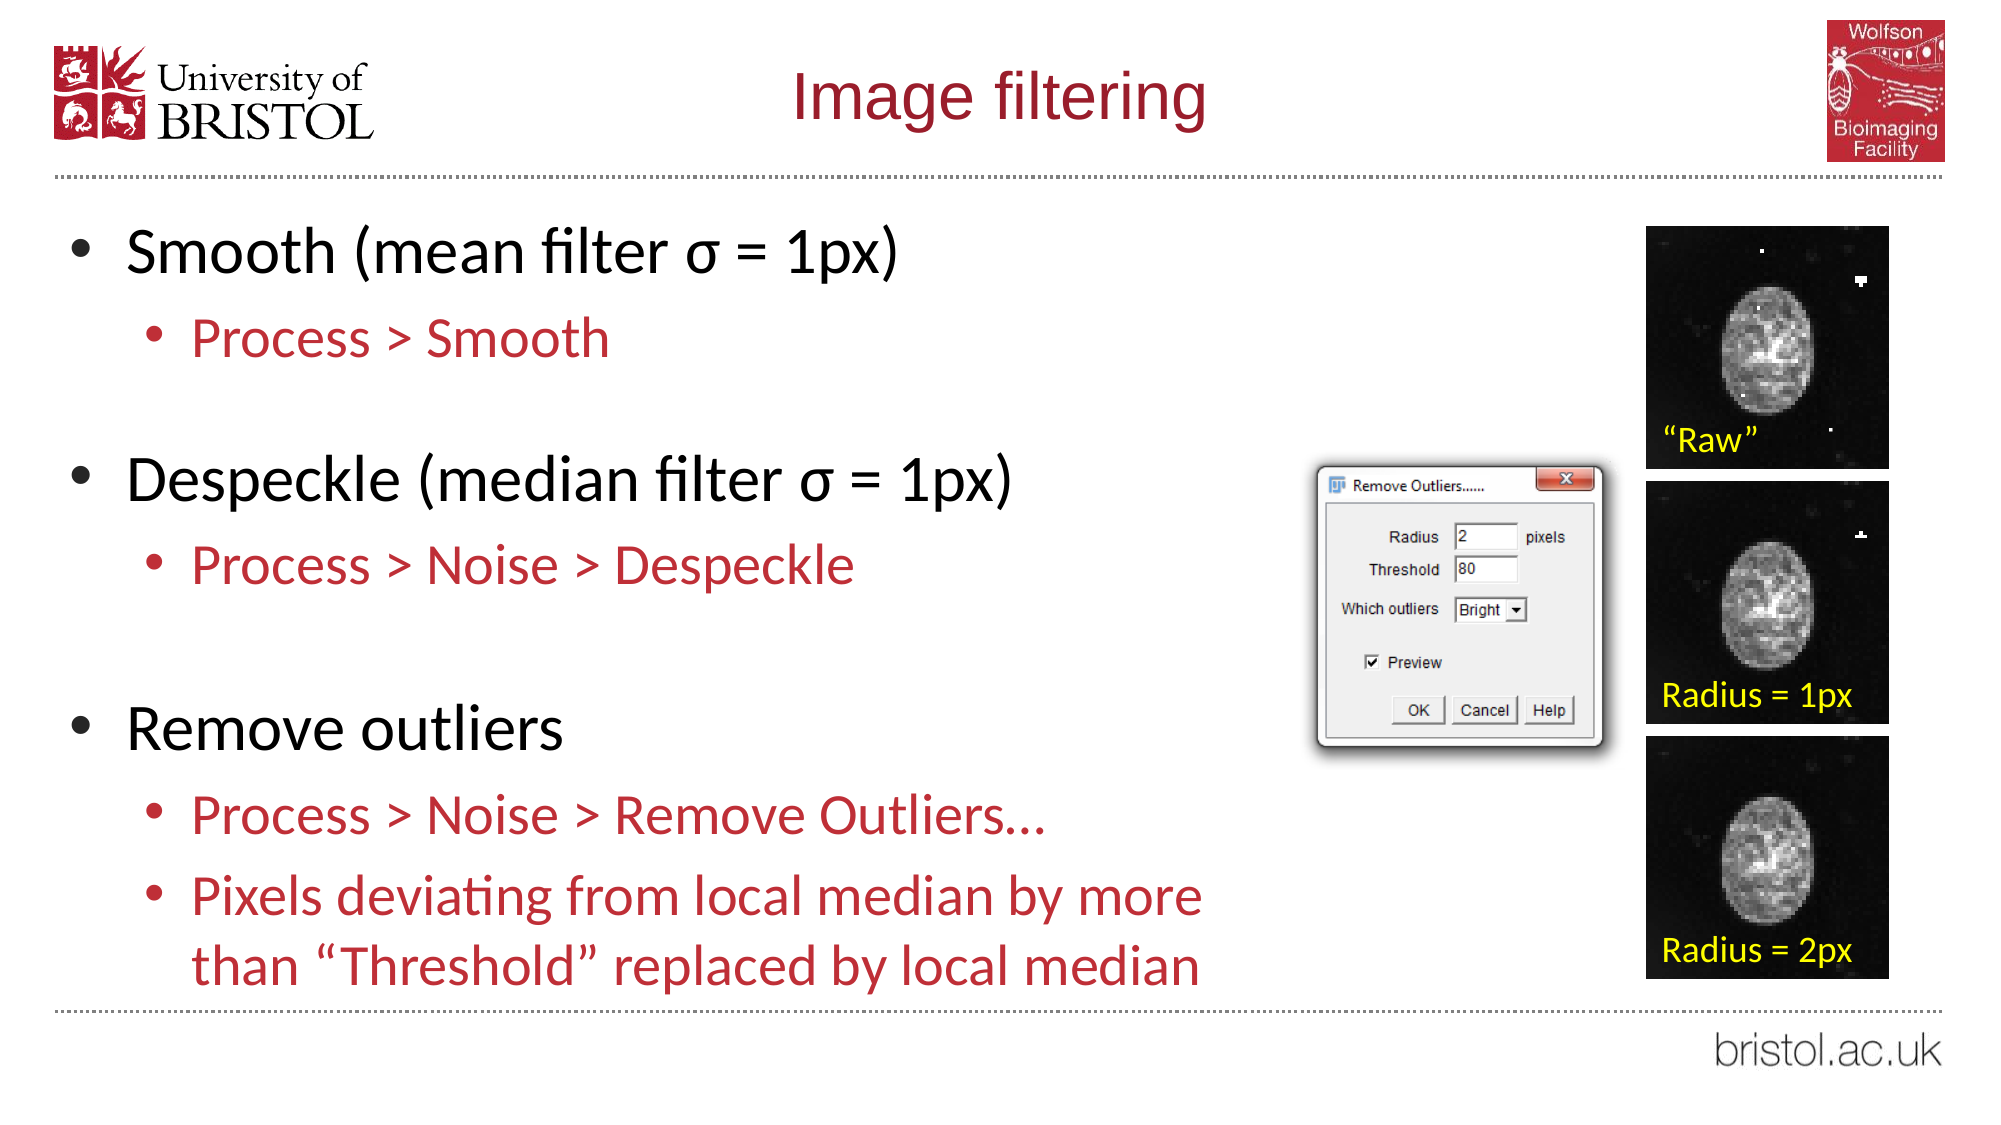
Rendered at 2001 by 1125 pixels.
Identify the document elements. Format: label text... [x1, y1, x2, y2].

title Image filtering [396, 41, 1604, 140]
picture [1646, 735, 1890, 979]
list Smooth (mean filter σ = 1px) Process > Smooth Despeckle (median filter σ = 1px) Process > Noise > Despeckle Remove outliers Process > Noise > Remove Outliers… Pixels deviating from local median by more than “Threshold” replaced by local median [55, 199, 1271, 1009]
picture [1700, 1023, 1945, 1080]
picture [54, 46, 374, 140]
picture [1646, 481, 1890, 724]
picture [1827, 20, 1945, 162]
picture [1278, 441, 1641, 785]
picture [1646, 226, 1890, 469]
